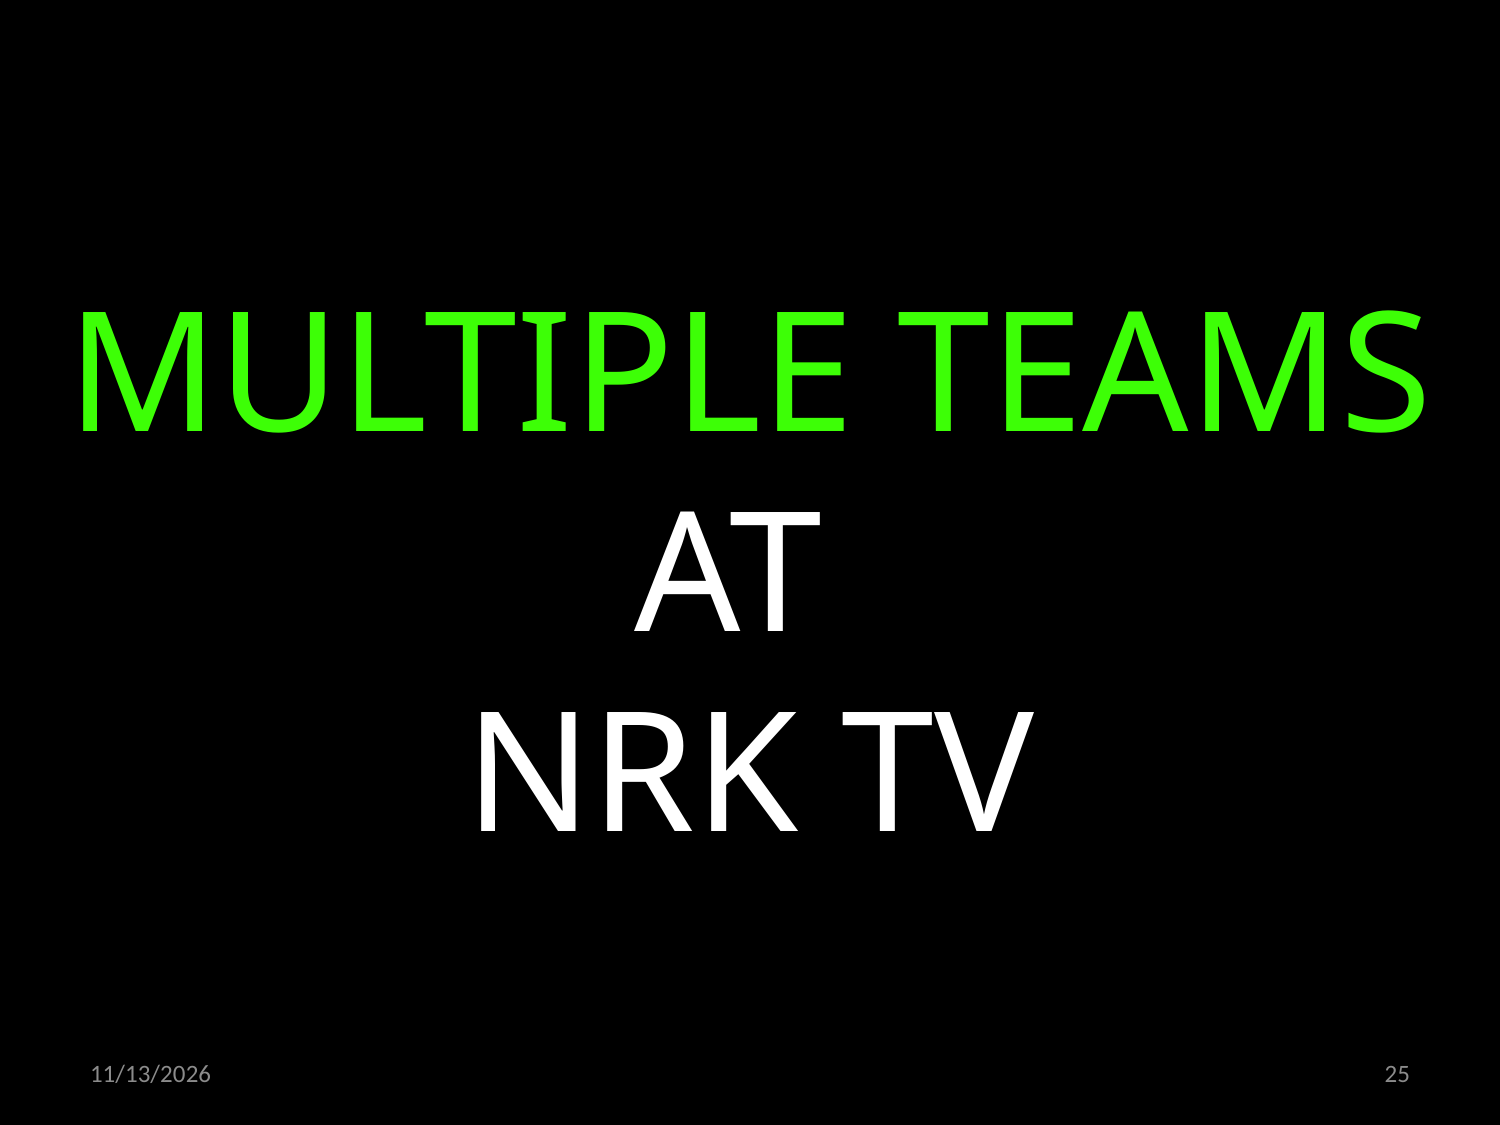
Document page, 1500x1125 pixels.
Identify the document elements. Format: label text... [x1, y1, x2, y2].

text_box MULTIPLE TEAMS AT NRK TV [0, 257, 1500, 359]
slide_number 25 [1074, 1042, 1425, 1103]
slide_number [75, 1042, 425, 1103]
